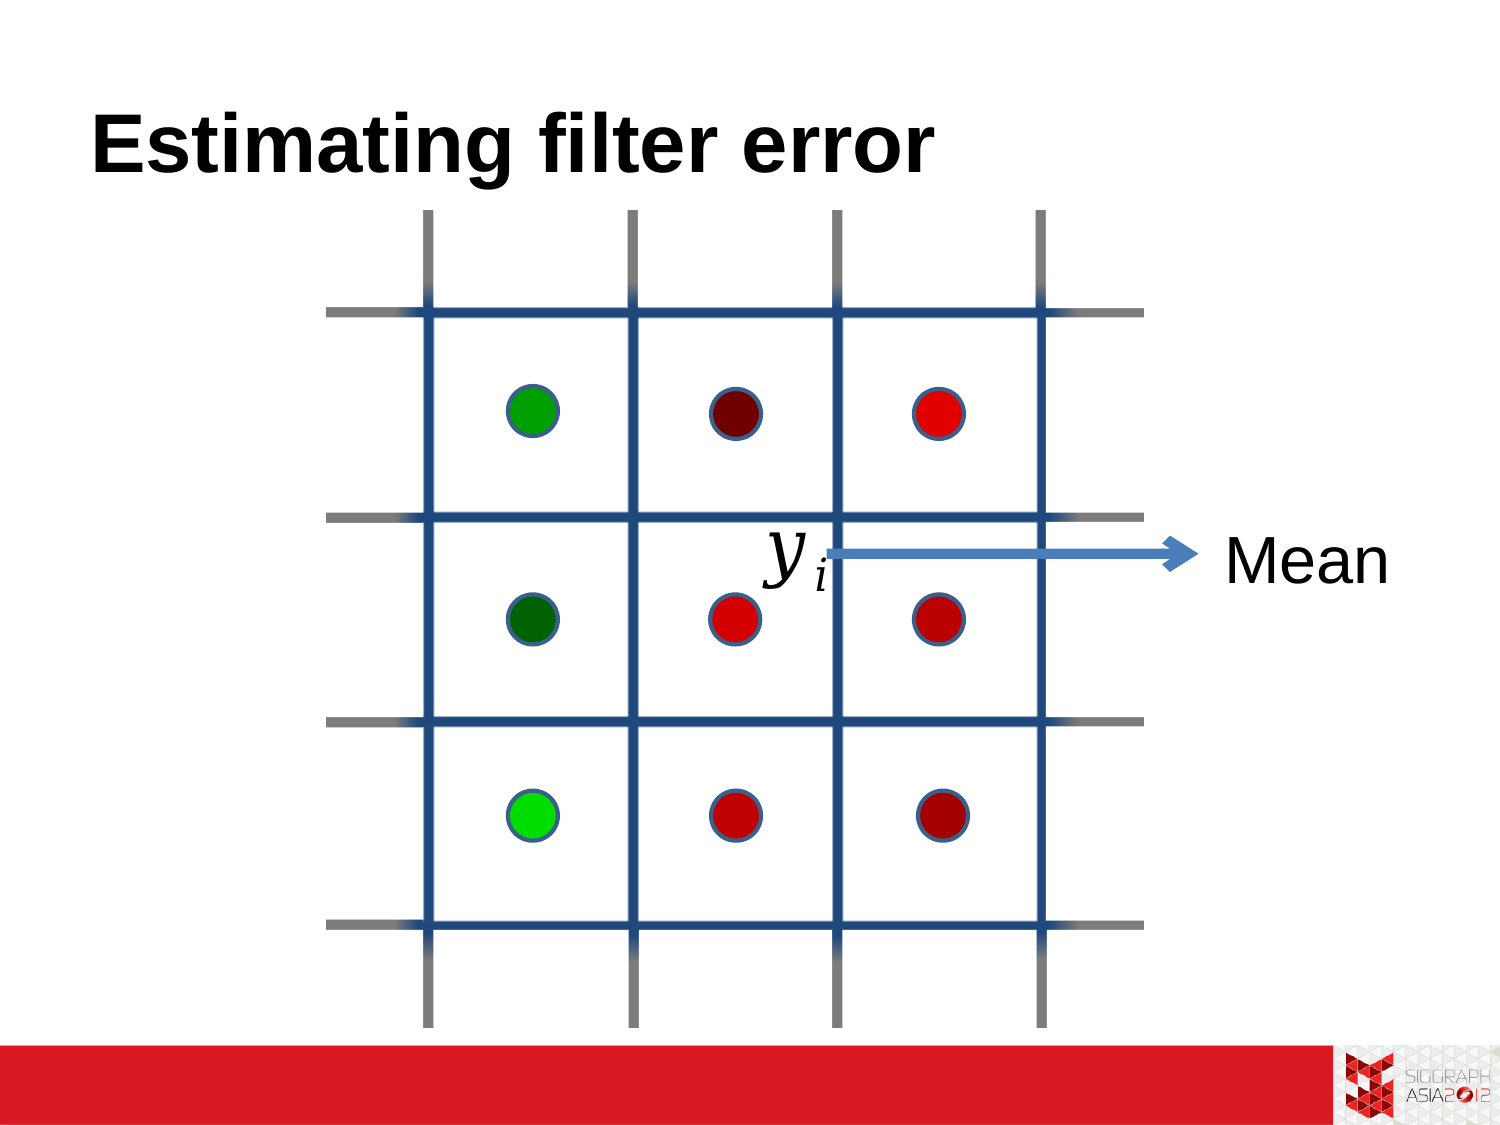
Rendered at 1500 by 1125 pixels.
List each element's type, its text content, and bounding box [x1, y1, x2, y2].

picture [0, 0, 1500, 1125]
title Estimating filter error [75, 45, 1425, 233]
text_box Mean [1209, 509, 1410, 604]
